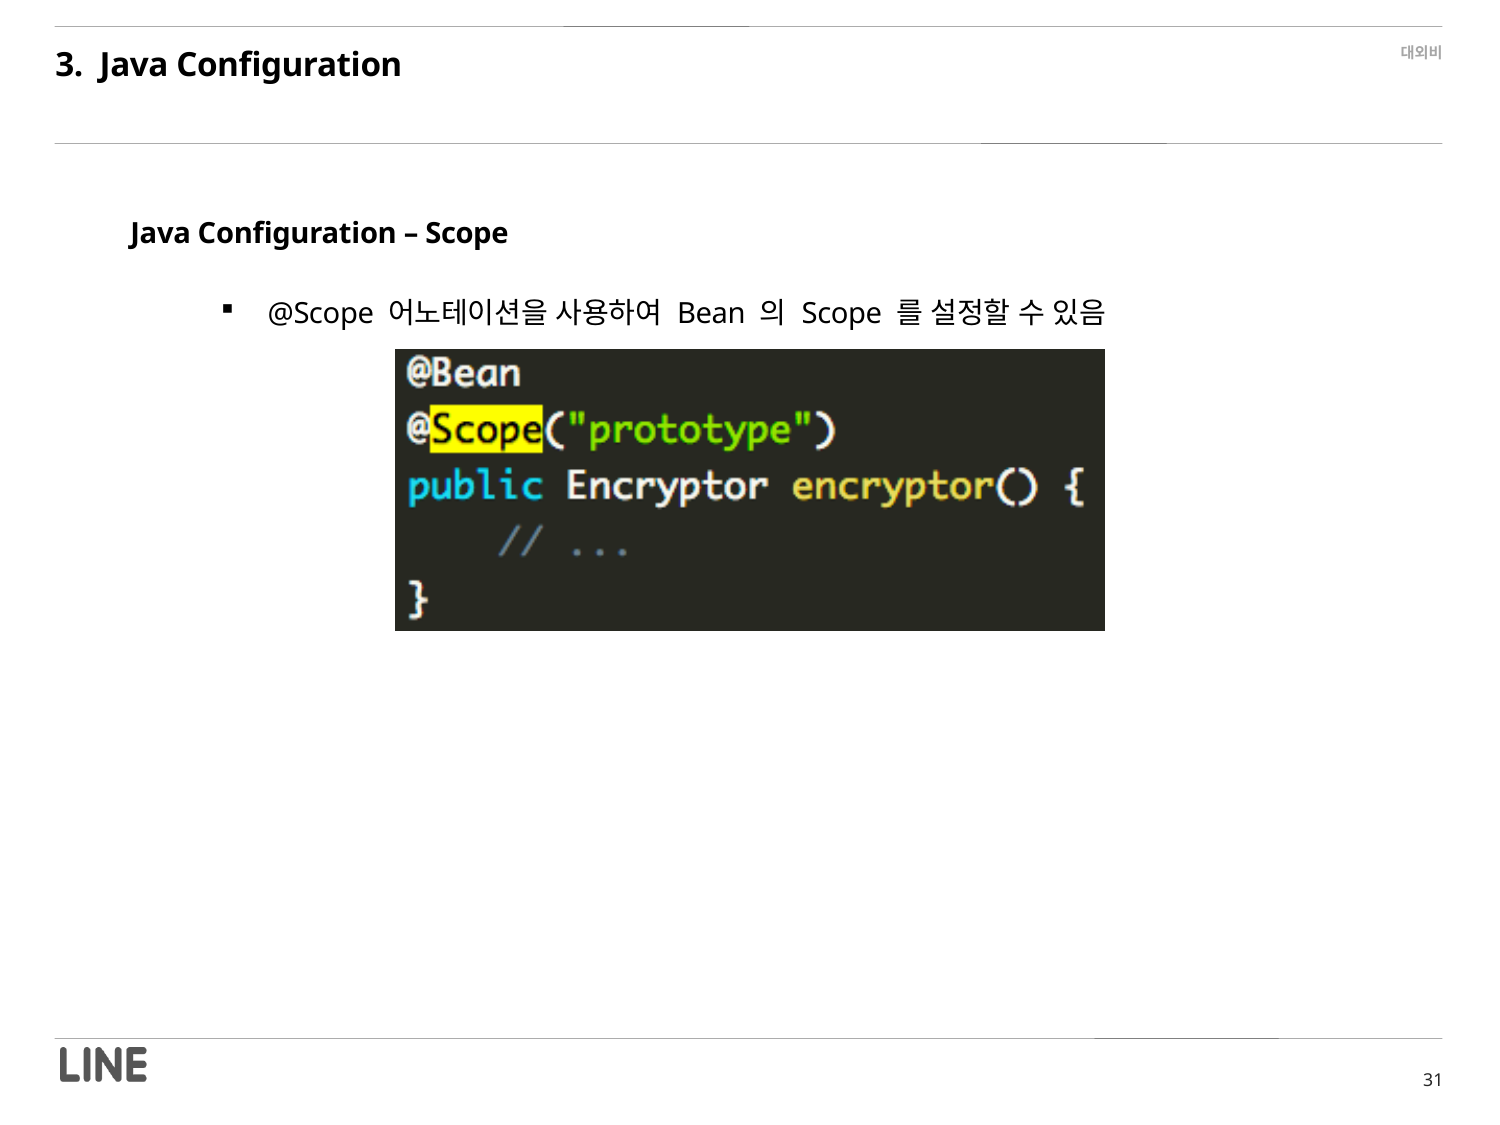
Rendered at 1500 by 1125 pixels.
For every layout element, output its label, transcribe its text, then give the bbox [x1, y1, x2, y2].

picture [395, 348, 1105, 631]
picture [58, 1046, 148, 1082]
text_box 3. Java Configuration [40, 27, 734, 139]
text_box @Scope 어노테이션을 사용하여 Bean 의 Scope 를 설정할 수 있음 [206, 269, 1495, 338]
text_box Java Configuration – Scope [115, 189, 1365, 257]
